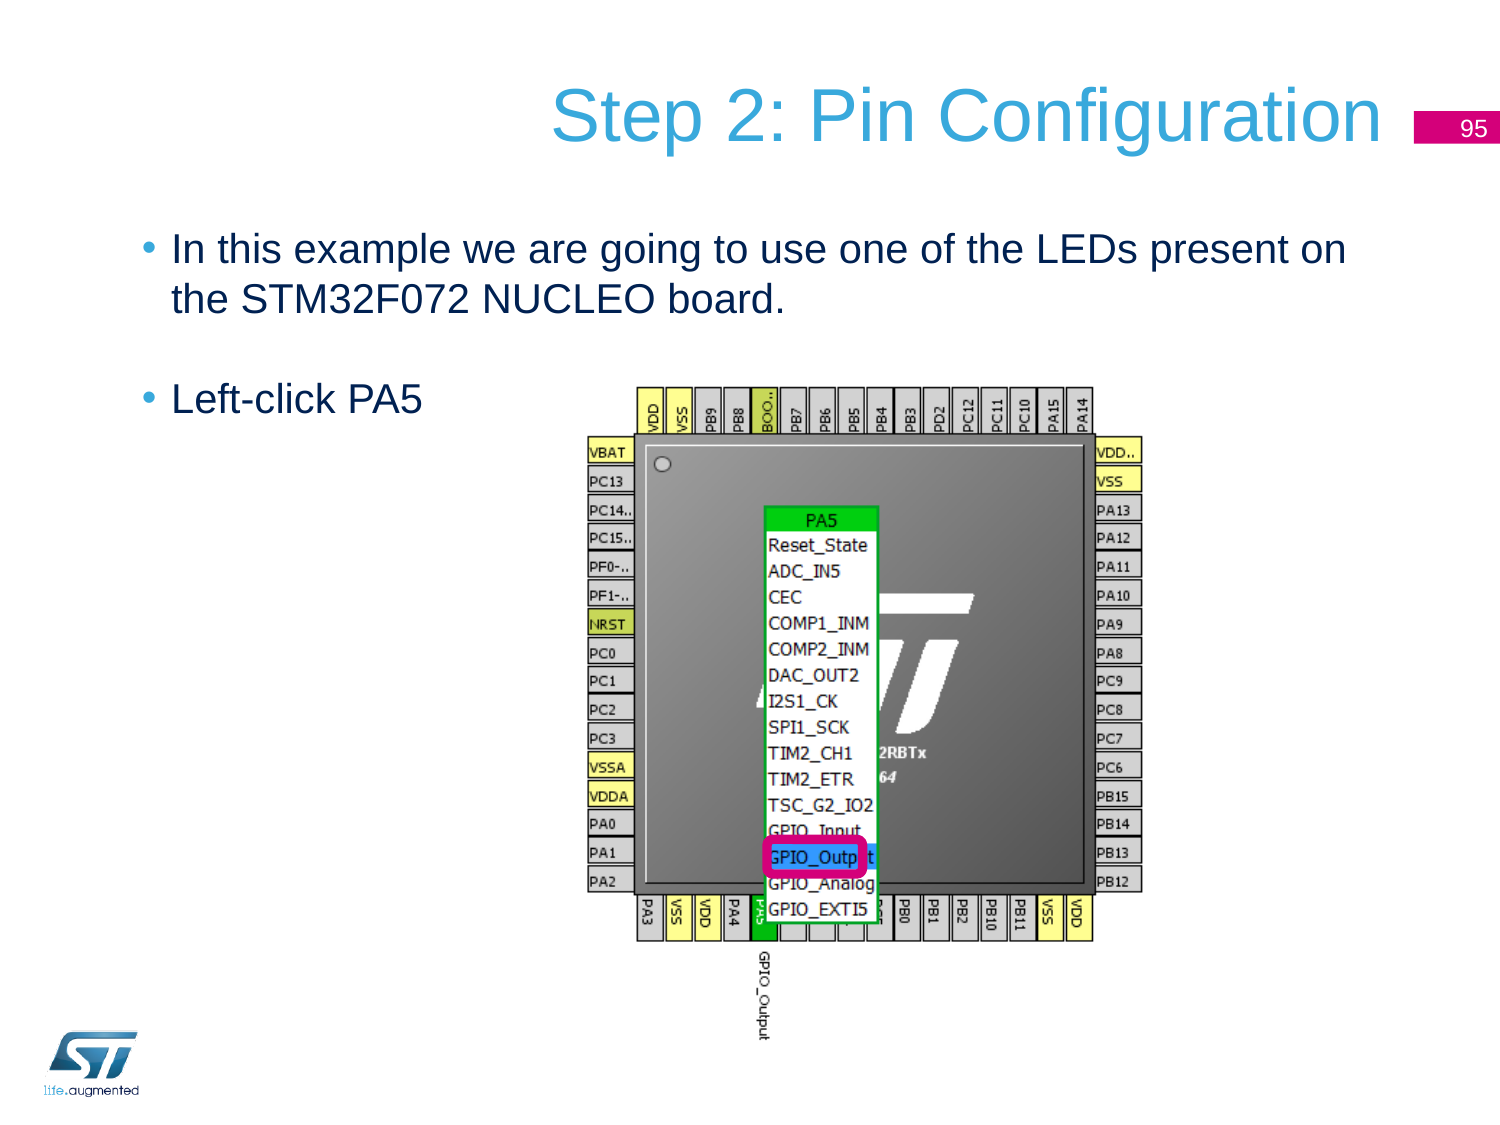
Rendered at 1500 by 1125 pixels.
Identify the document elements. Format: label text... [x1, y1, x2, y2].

picture [553, 377, 1170, 1056]
picture [36, 1022, 147, 1103]
title Step 2: Pin Configuration [74, 32, 1400, 165]
slide_number 95 [1413, 111, 1500, 144]
list In this example we are going to use one of the LEDs present on the STM32F072 NUCLEO board. Left-click PA5 [126, 213, 1374, 441]
